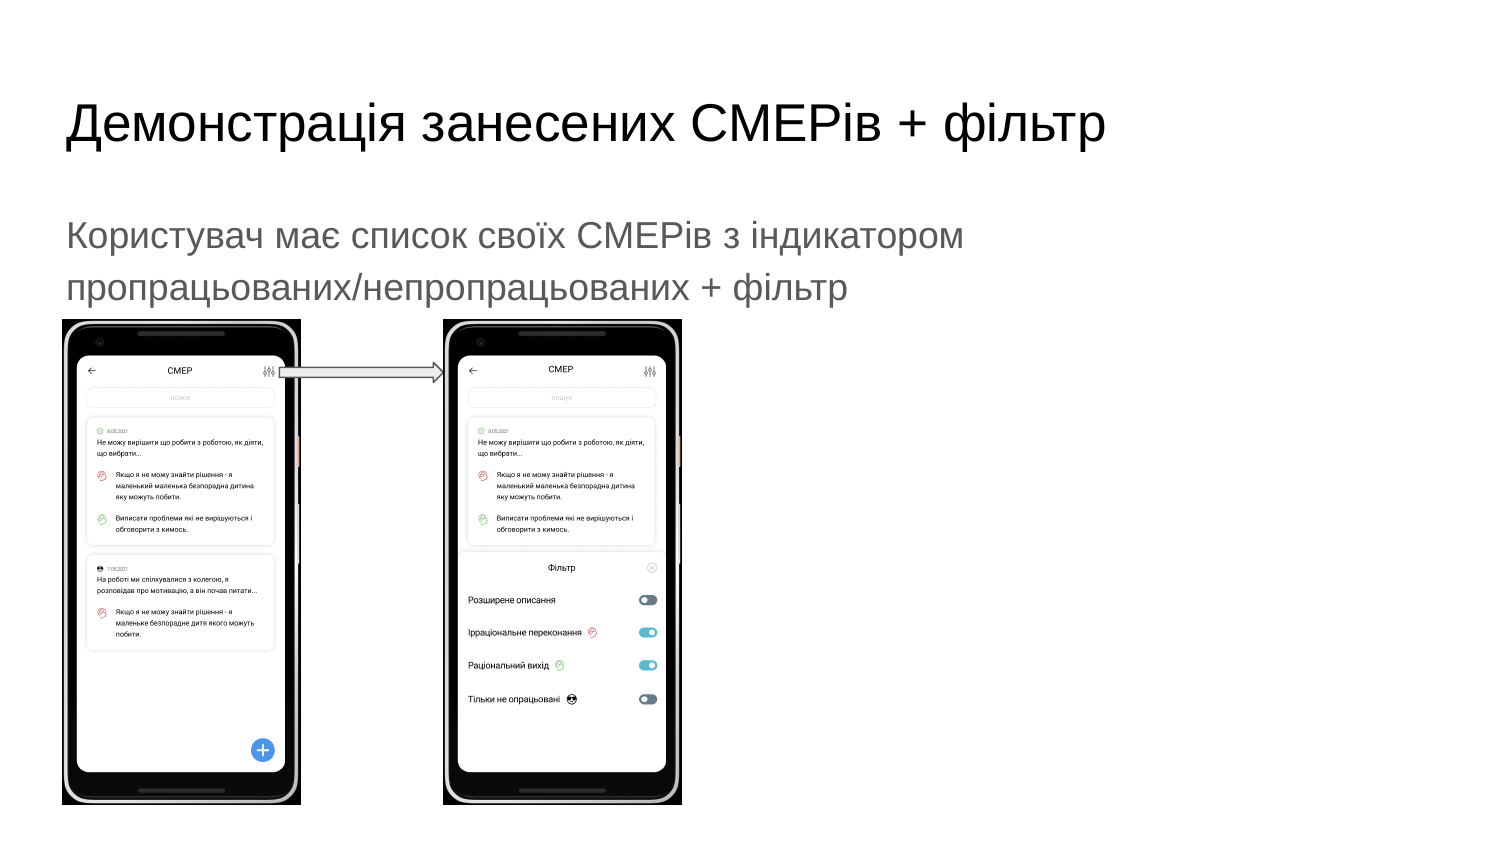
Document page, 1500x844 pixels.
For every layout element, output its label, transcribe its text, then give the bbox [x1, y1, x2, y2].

text_box [305, 362, 438, 383]
list Користувач має список своїх СМЕРів з індикатором пропрацьованих/непропрацьованих + фільтр [51, 189, 1449, 750]
picture [61, 319, 301, 805]
title Демонстрація занесених СМЕРів + фільтр [51, 72, 1449, 167]
picture [443, 319, 683, 805]
